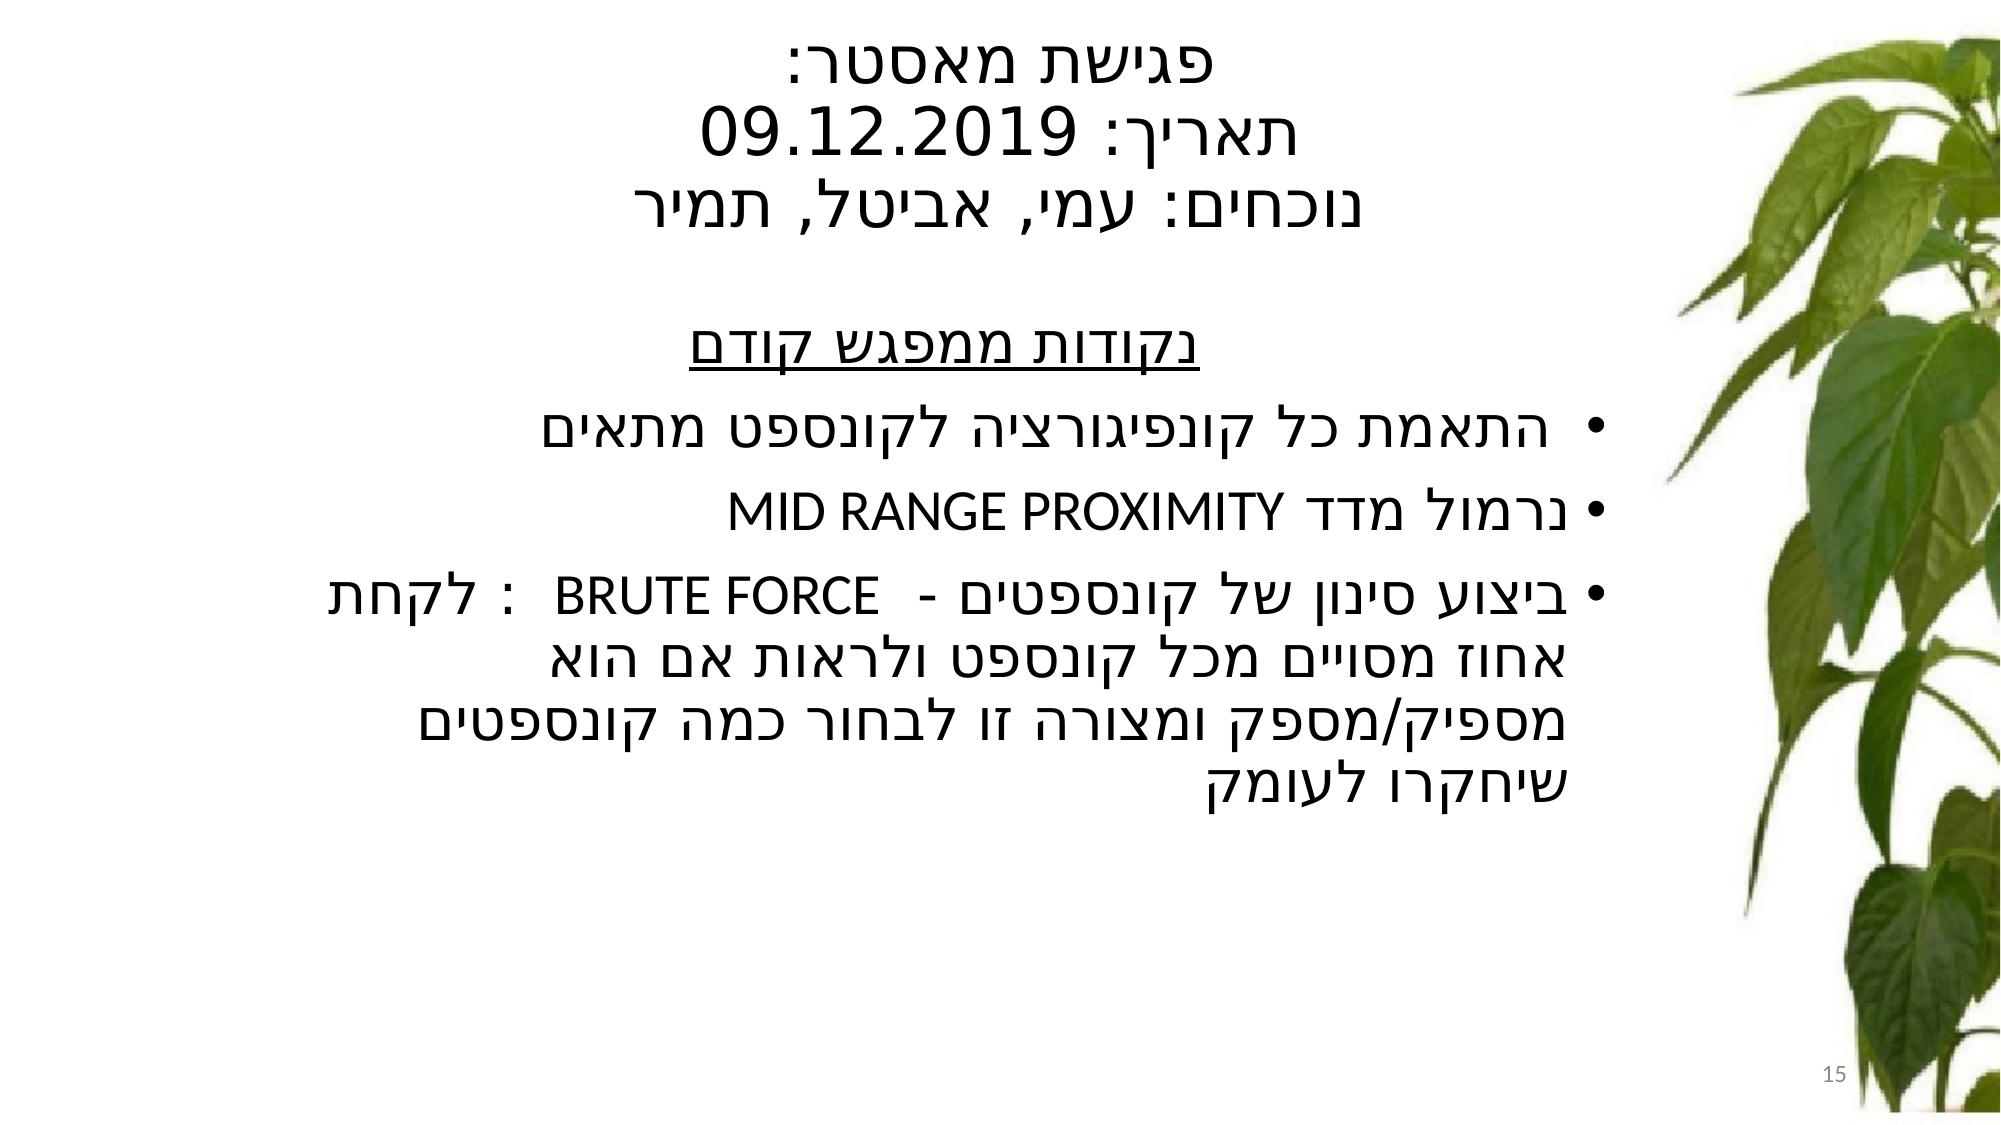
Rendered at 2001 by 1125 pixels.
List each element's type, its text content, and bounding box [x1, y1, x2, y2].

text_box נקודות ממפגש קודם התאמת כל קונפיגורציה לקונספט מתאים נרמול מדד MID RANGE PROXIMITY ביצוע סינון של קונספטים - BRUTE FORCE : לקחת אחוז מסויים מכל קונספט ולראות אם הוא מספיק/מספק ומצורה זו לבחור כמה קונספטים שיחקרו לעומק [266, 305, 1623, 973]
picture [0, 0, 2001, 1125]
text_box 1 [1412, 1042, 1862, 1103]
text_box פגישת מאסטר: תאריך: 09.12.2019 נוכחים: עמי, אביטל, תמיר [137, 59, 1862, 288]
